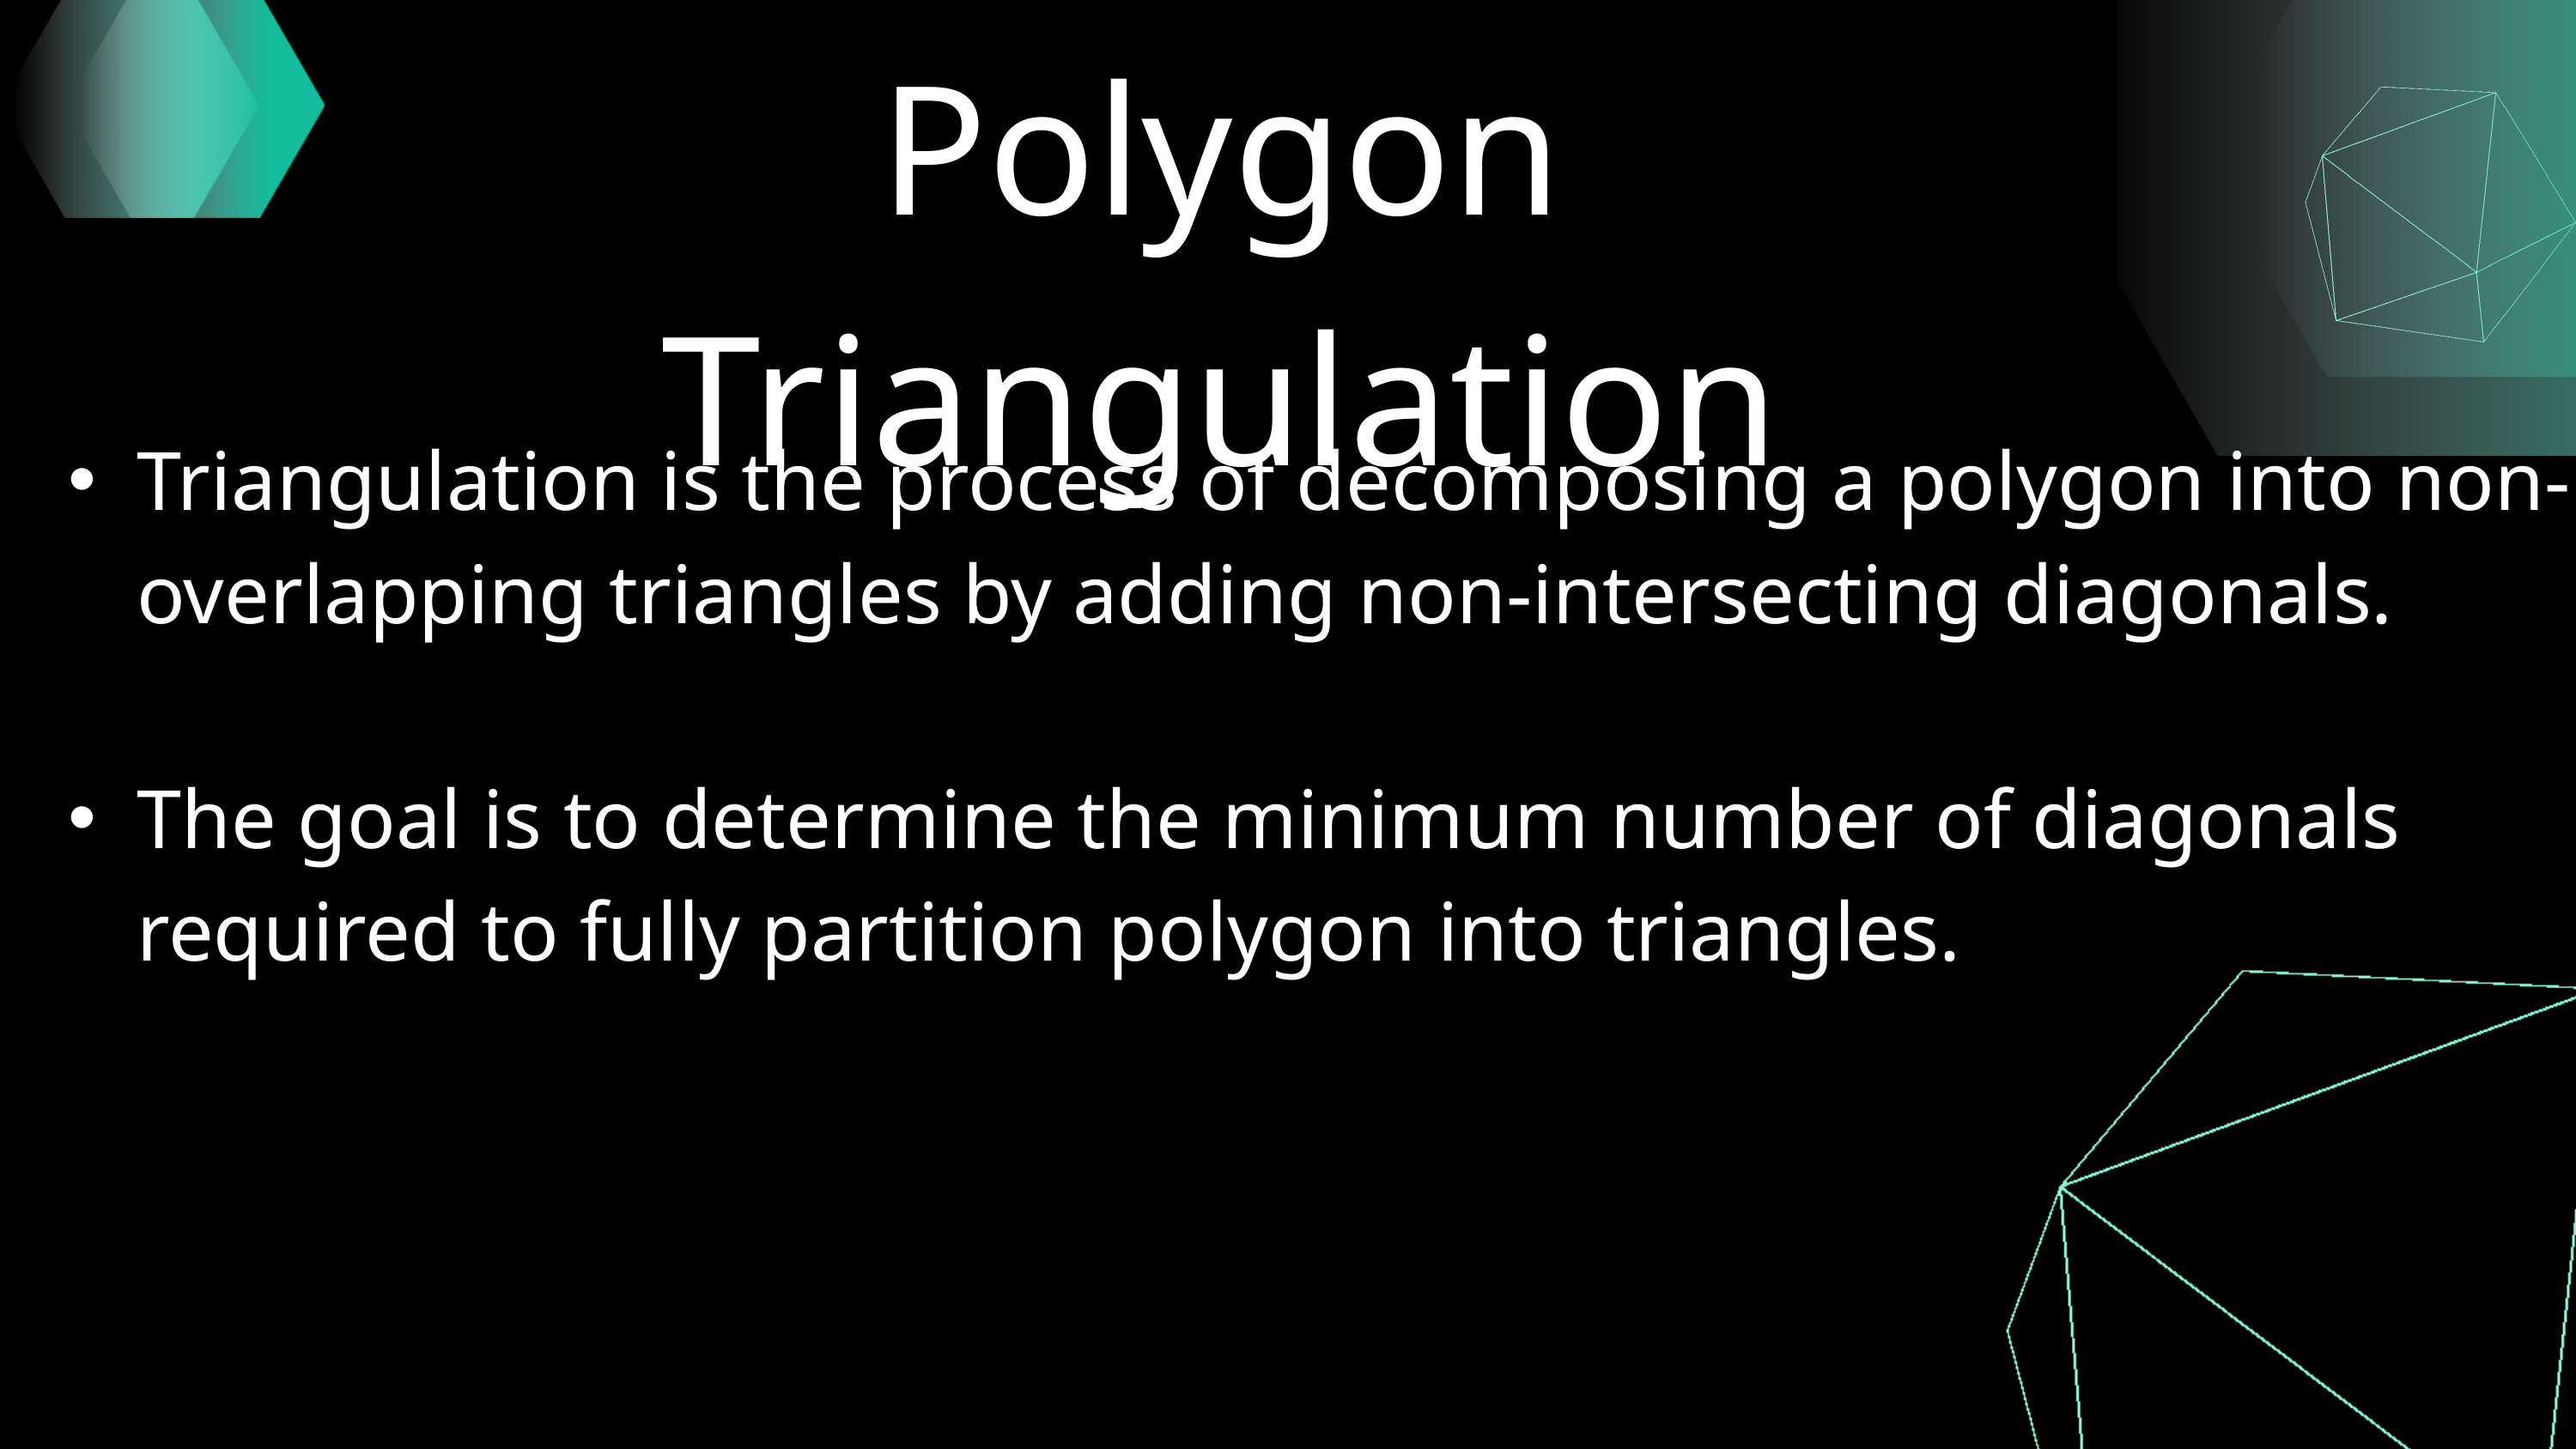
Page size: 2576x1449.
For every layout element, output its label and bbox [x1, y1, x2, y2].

text_box [0, 0, 2576, 1449]
